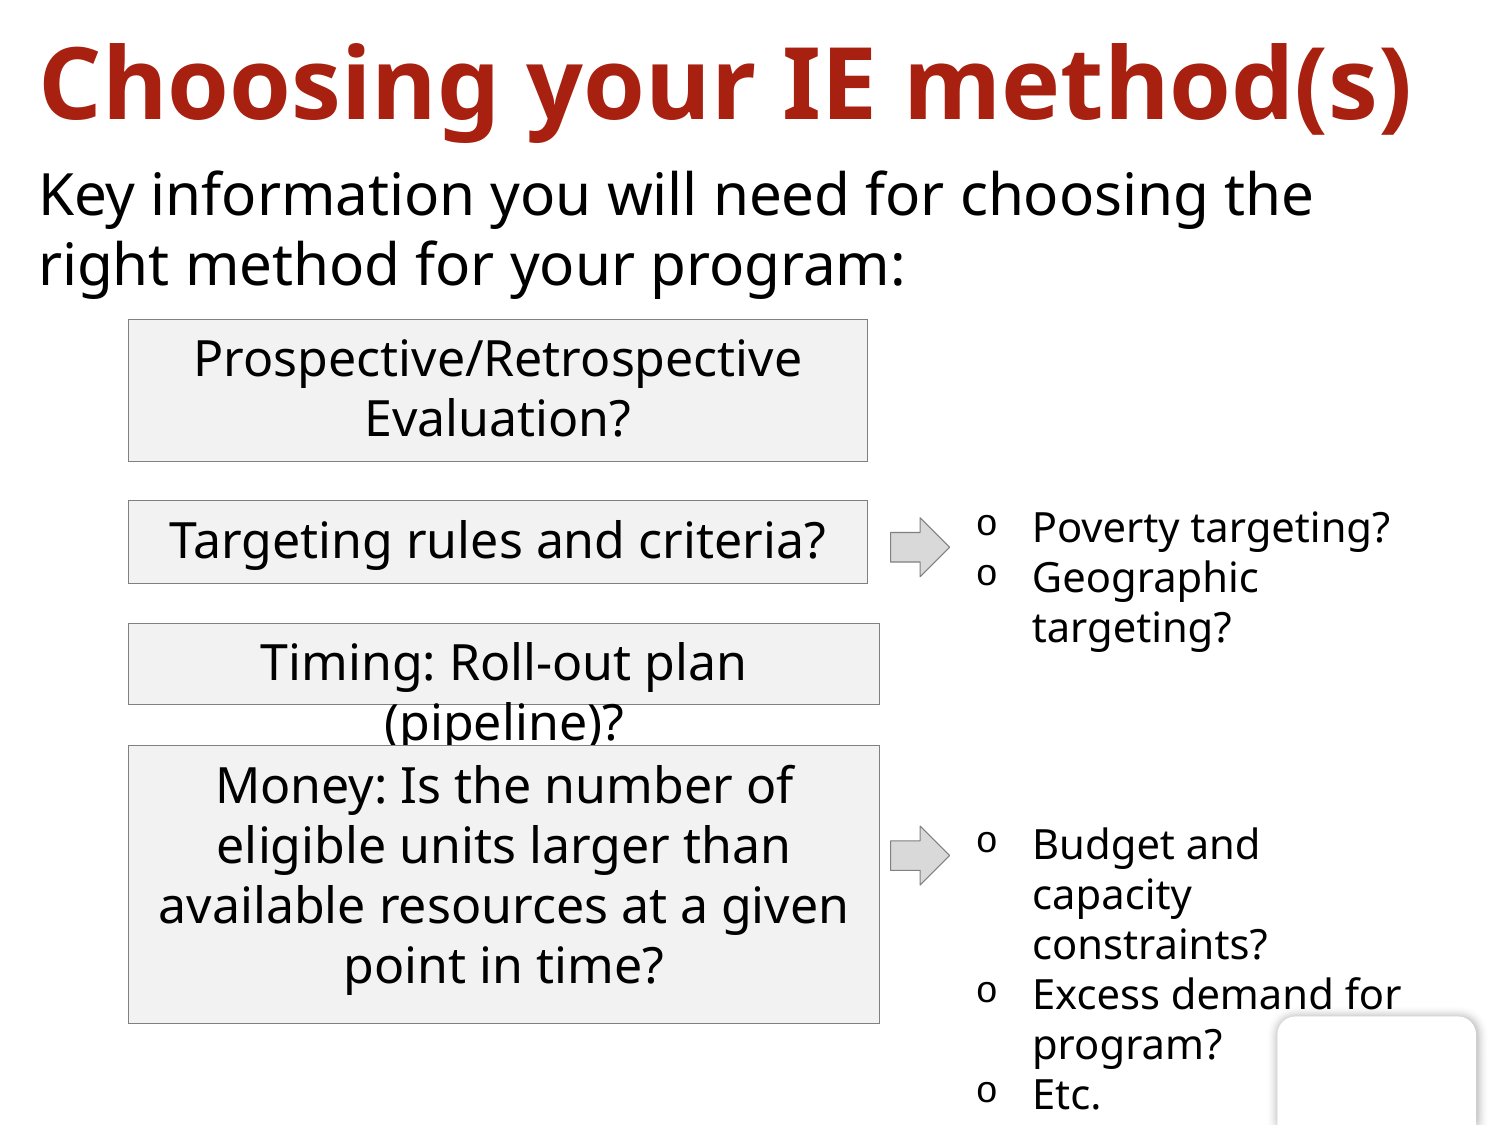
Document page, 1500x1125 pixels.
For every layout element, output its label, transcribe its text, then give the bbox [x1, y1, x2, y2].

text_box [888, 824, 952, 888]
list Timing: Roll-out plan (pipeline)? [128, 623, 880, 705]
list Prospective/Retrospective Evaluation? [128, 319, 868, 462]
list Targeting rules and criteria? [128, 500, 868, 584]
text_box Poverty targeting? Geographic targeting? [960, 492, 1453, 658]
title Choosing your IE method(s) [23, 11, 1477, 153]
text_box Budget and capacity constraints? Excess demand for program? Etc. [960, 810, 1440, 1125]
text_box [888, 515, 952, 579]
list Money: Is the number of eligible units larger than available resources at a given point in time? [128, 745, 880, 1024]
text_box Key information you will need for choosing the right method for your program: [23, 149, 1430, 305]
